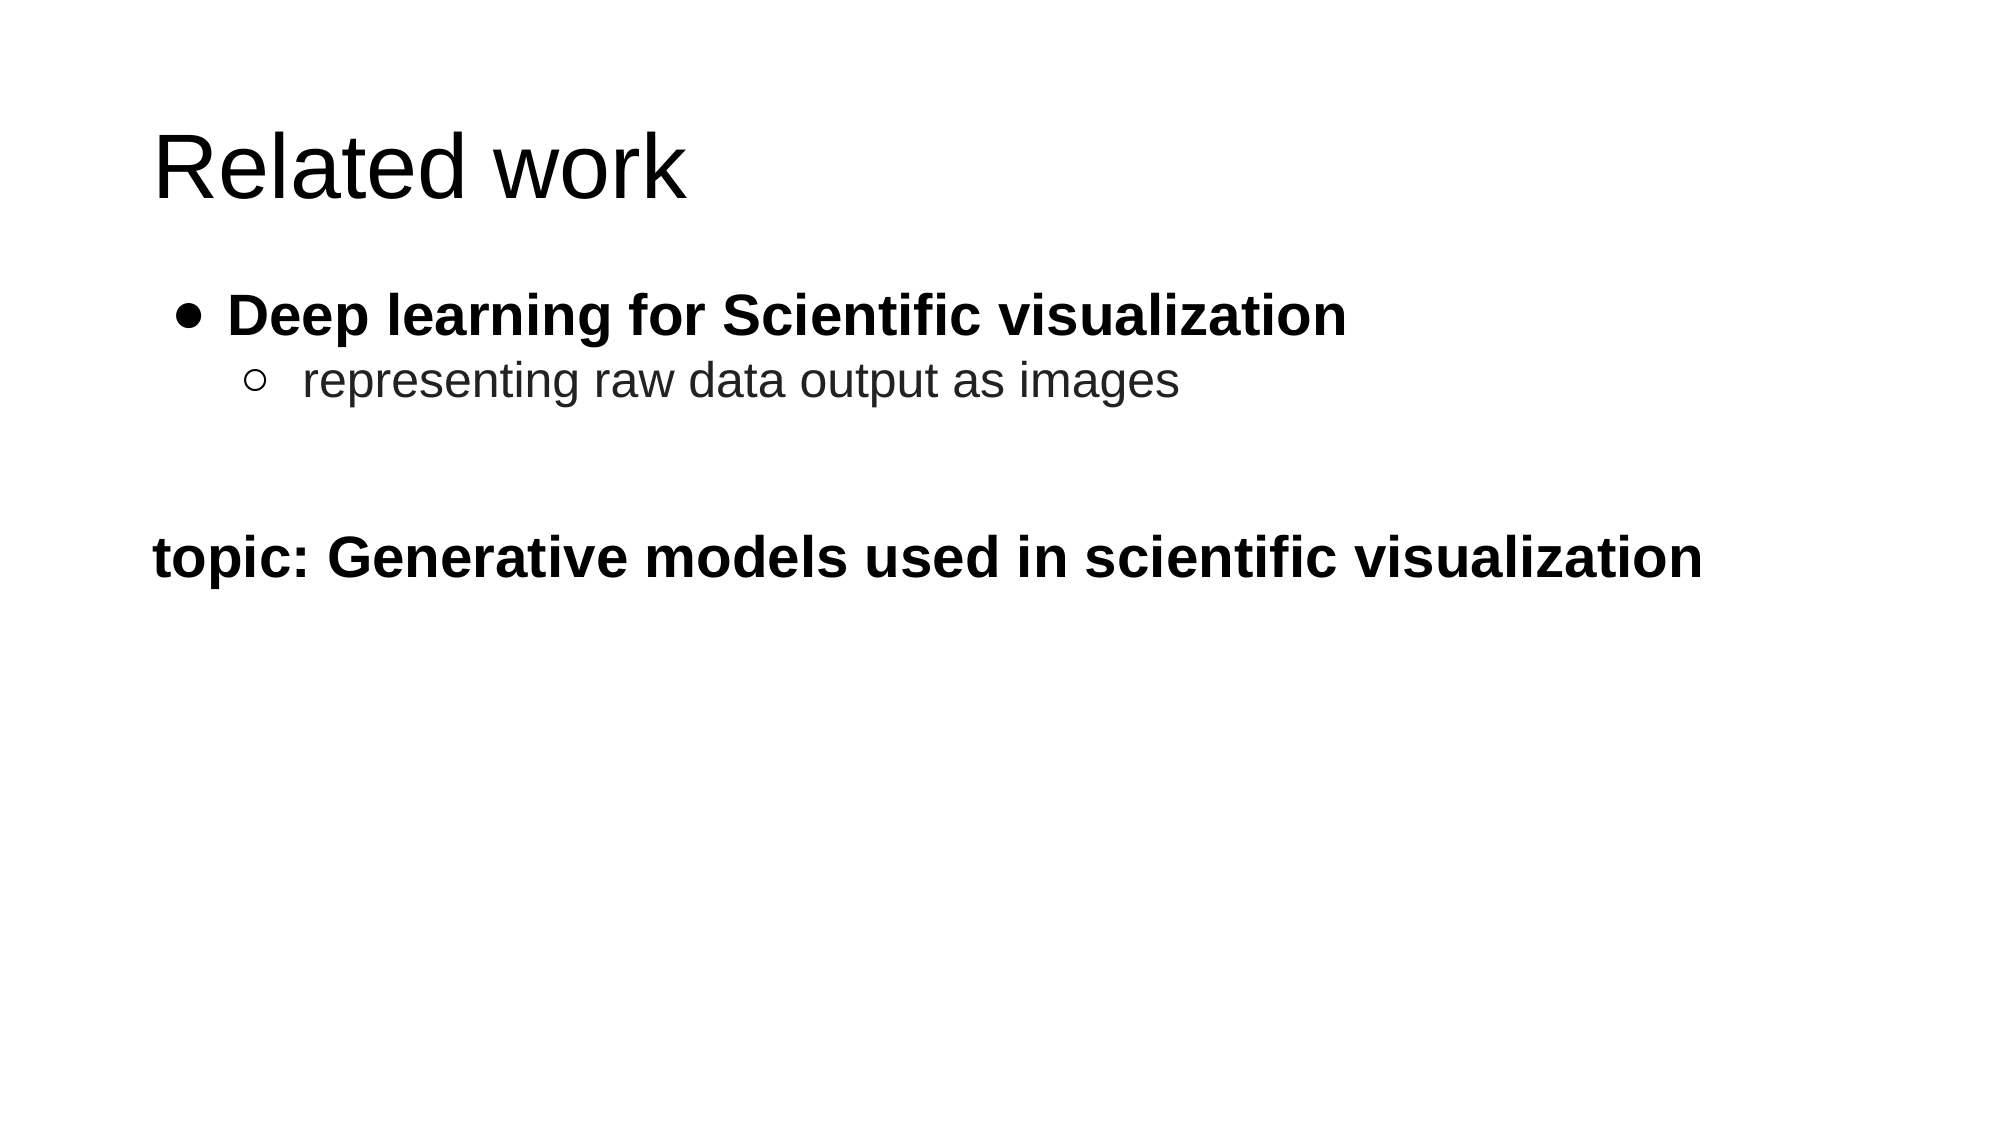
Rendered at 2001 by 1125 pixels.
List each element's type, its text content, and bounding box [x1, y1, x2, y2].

list Deep learning for Scientific visualization representing raw data output as images topic: Generative models used in scientific visualization [137, 277, 1863, 1087]
title Related work [137, 59, 1863, 277]
